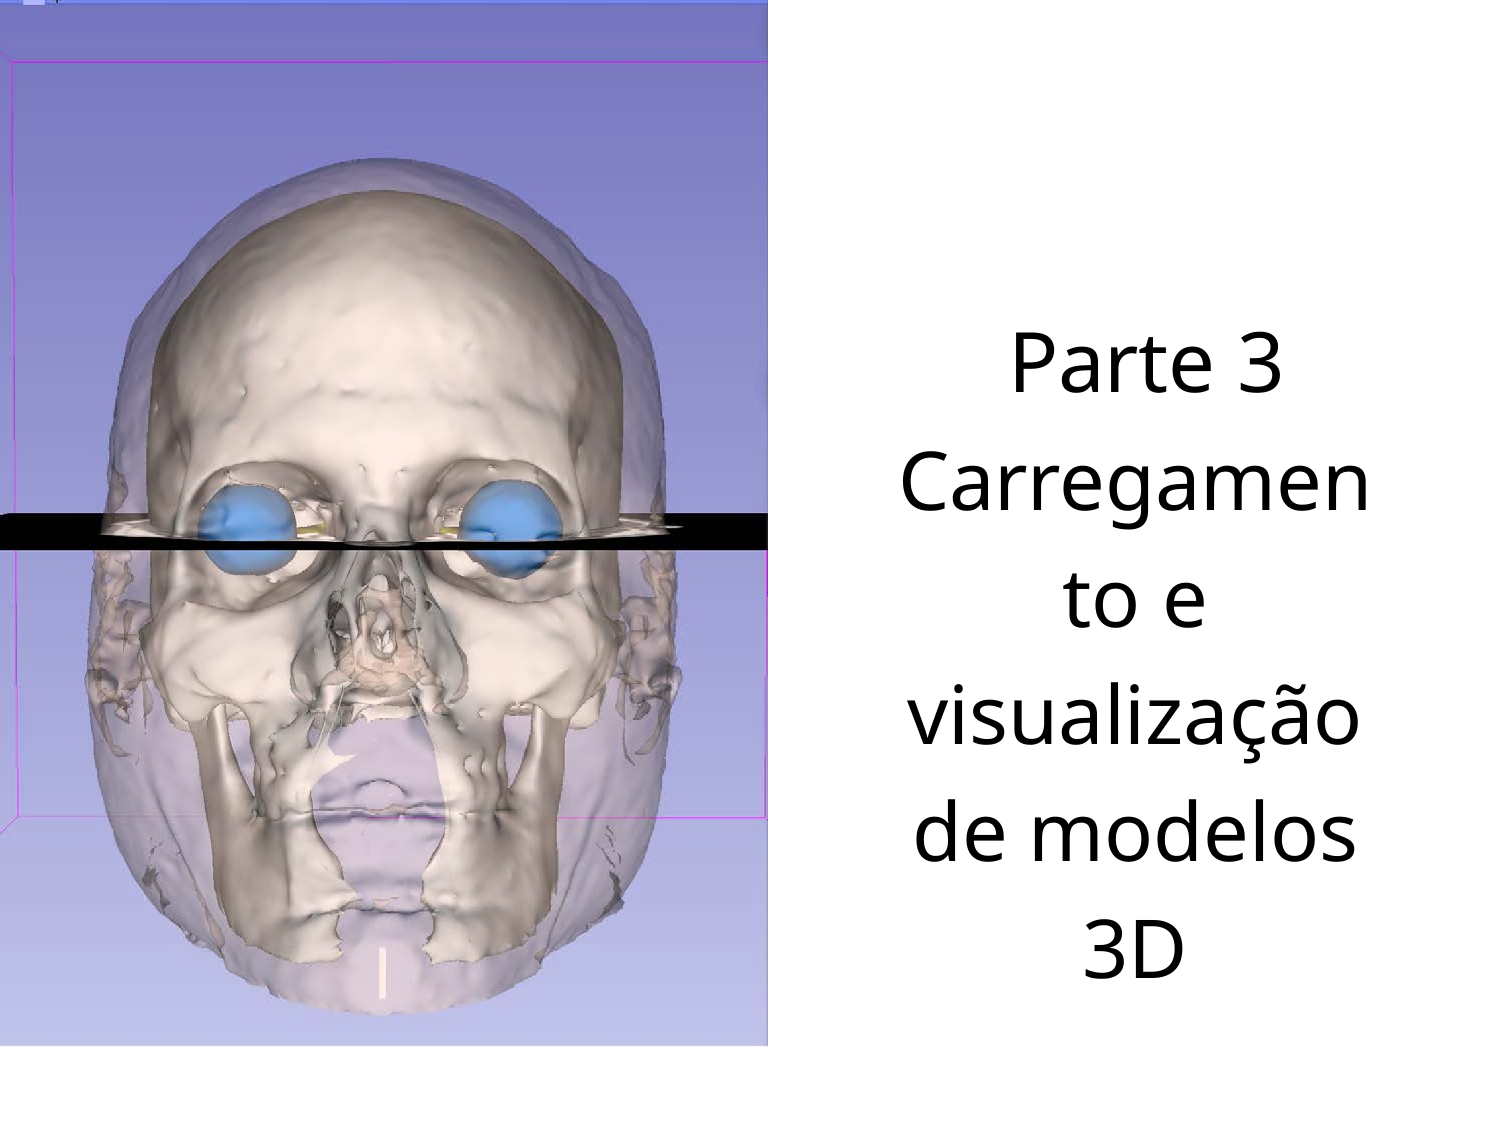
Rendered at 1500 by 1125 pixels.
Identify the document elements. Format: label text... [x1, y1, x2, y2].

picture [0, 0, 768, 1047]
title Parte 3 Carregamento e visualização de modelos 3D [772, 287, 1451, 995]
